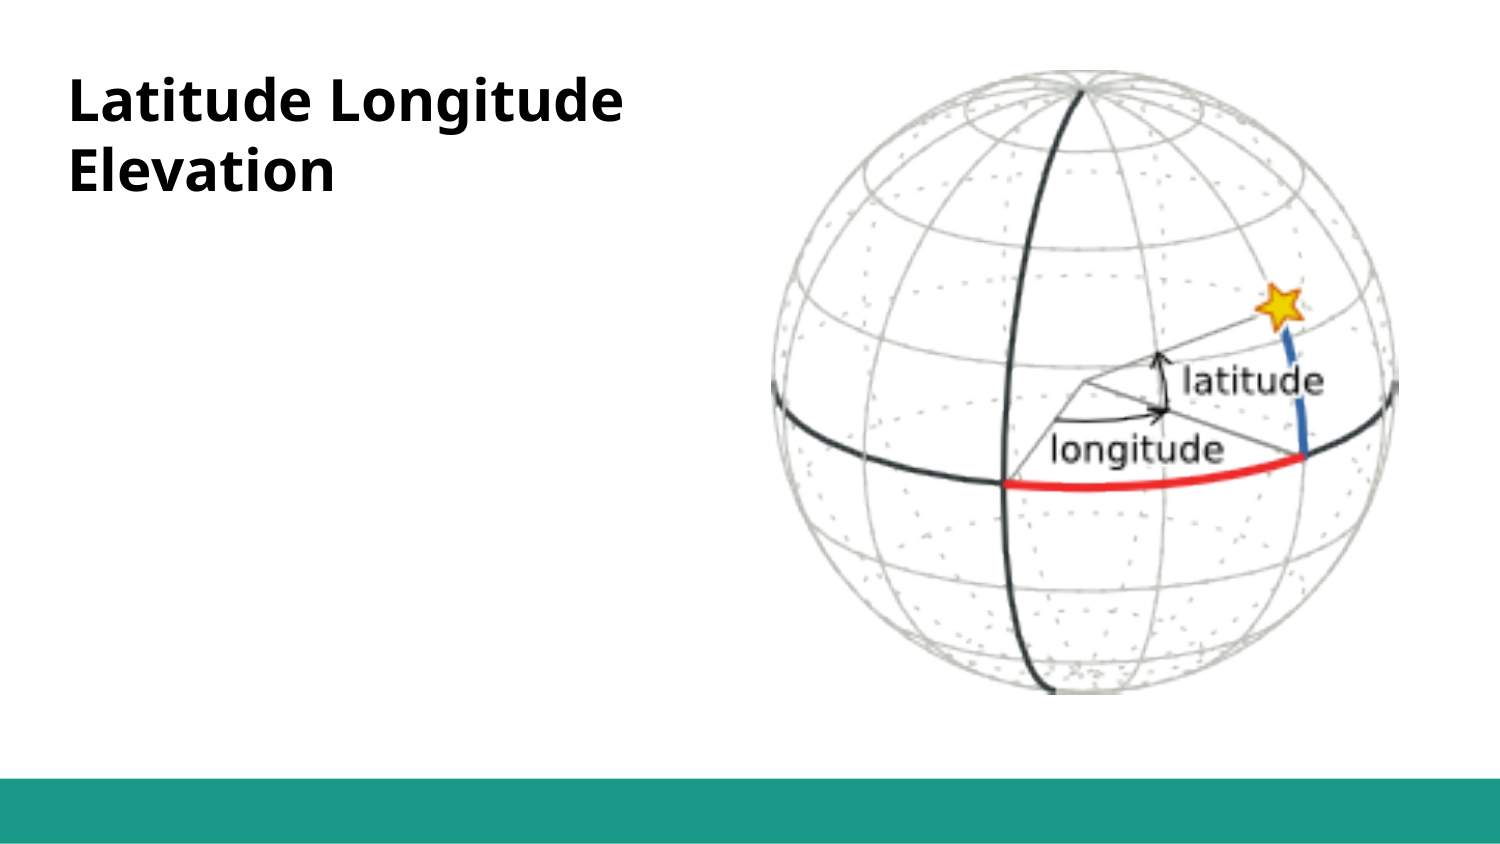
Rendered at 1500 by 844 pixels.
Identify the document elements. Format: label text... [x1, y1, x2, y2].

text_box [0, 778, 1500, 844]
title Latitude Longitude Elevation [52, 48, 658, 219]
picture [771, 70, 1399, 695]
